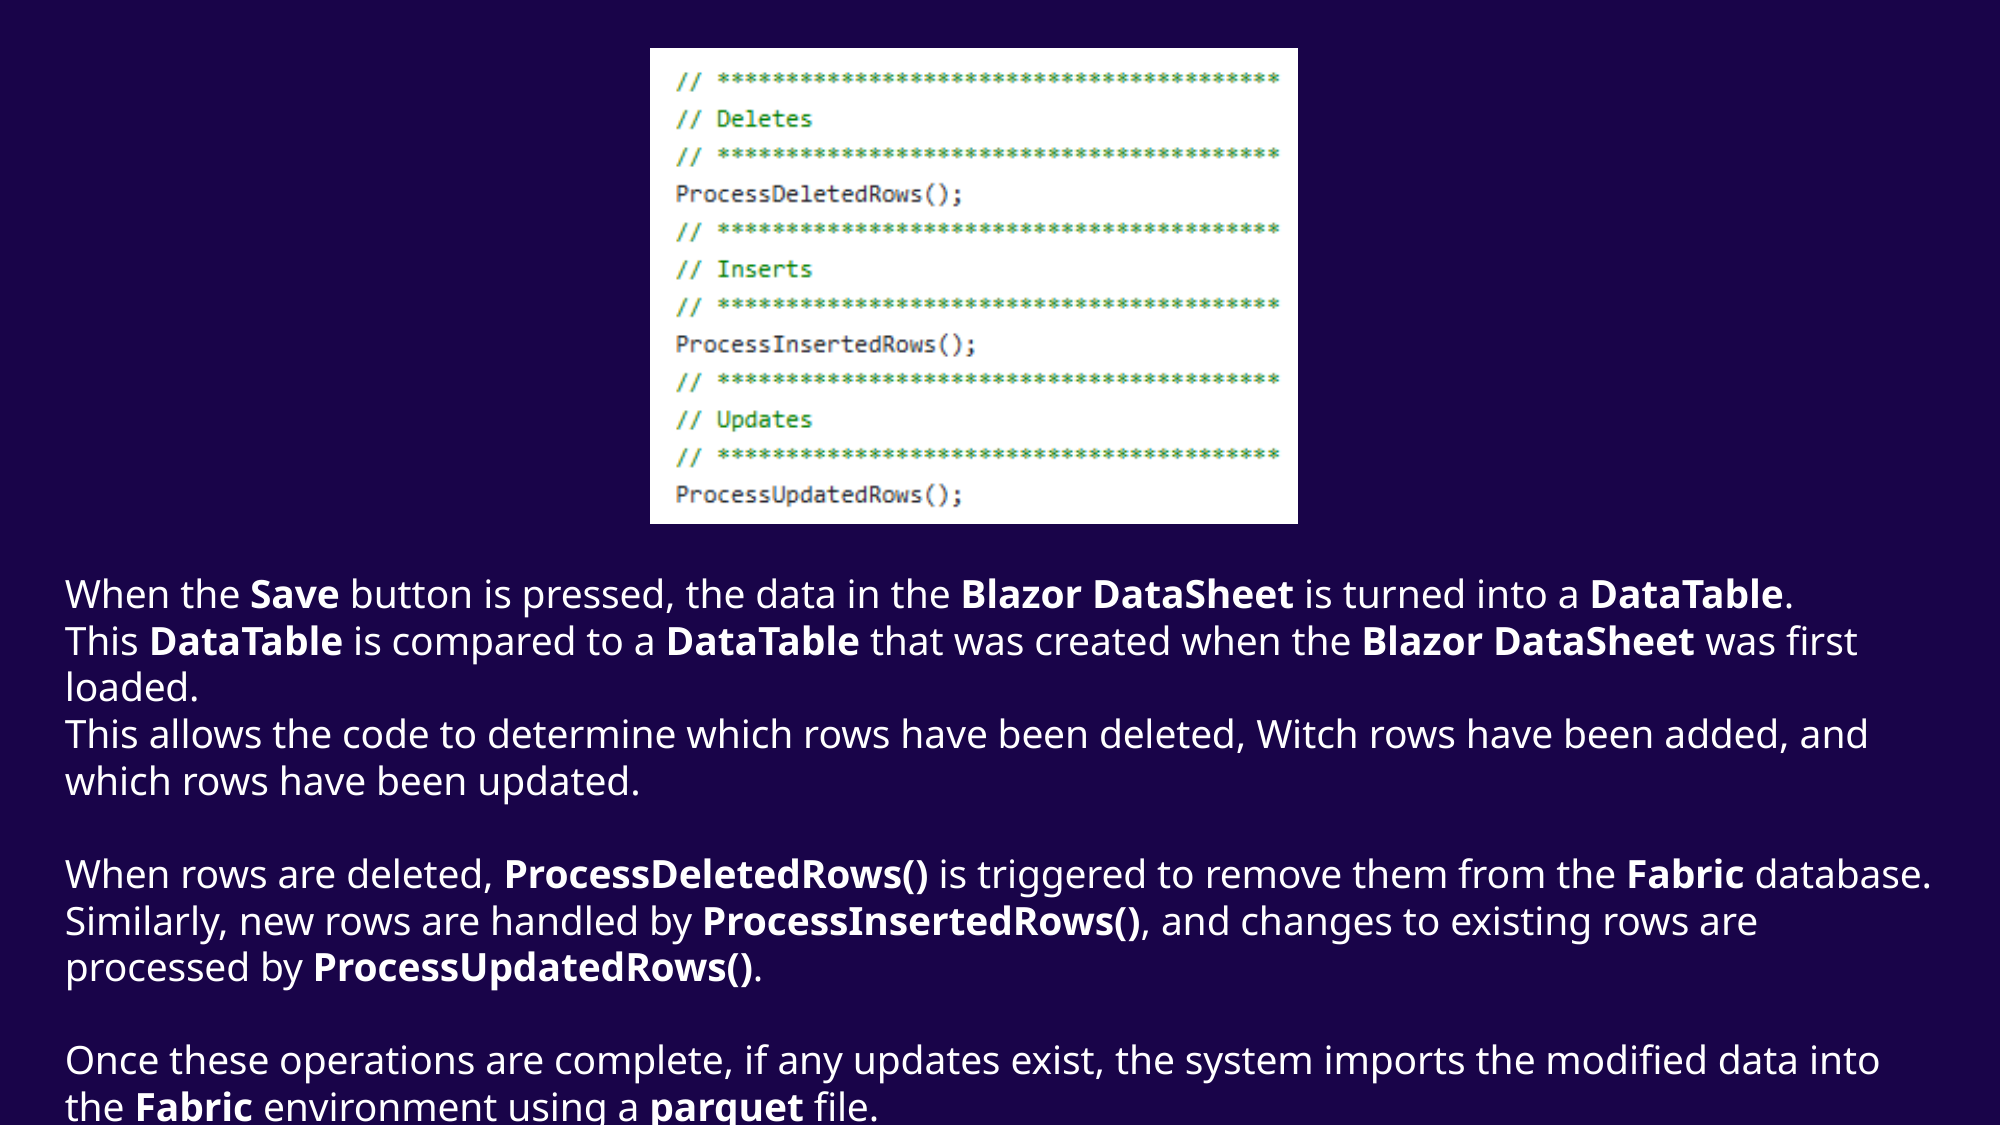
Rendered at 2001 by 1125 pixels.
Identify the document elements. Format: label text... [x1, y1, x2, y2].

picture [649, 48, 1299, 524]
text_box When the Save button is pressed, the data in the Blazor DataSheet is turned into a DataTable. This DataTable is compared to a DataTable that was created when the Blazor DataSheet was first loaded. This allows the code to determine which rows have been deleted, Witch rows have been added, and which rows have been updated. When rows are deleted, ProcessDeletedRows() is triggered to remove them from the Fabric database. Similarly, new rows are handled by ProcessInsertedRows(), and changes to existing rows are processed by ProcessUpdatedRows(). Once these operations are complete, if any updates exist, the system imports the modified data into the Fabric environment using a parquet file. [50, 562, 1950, 1125]
